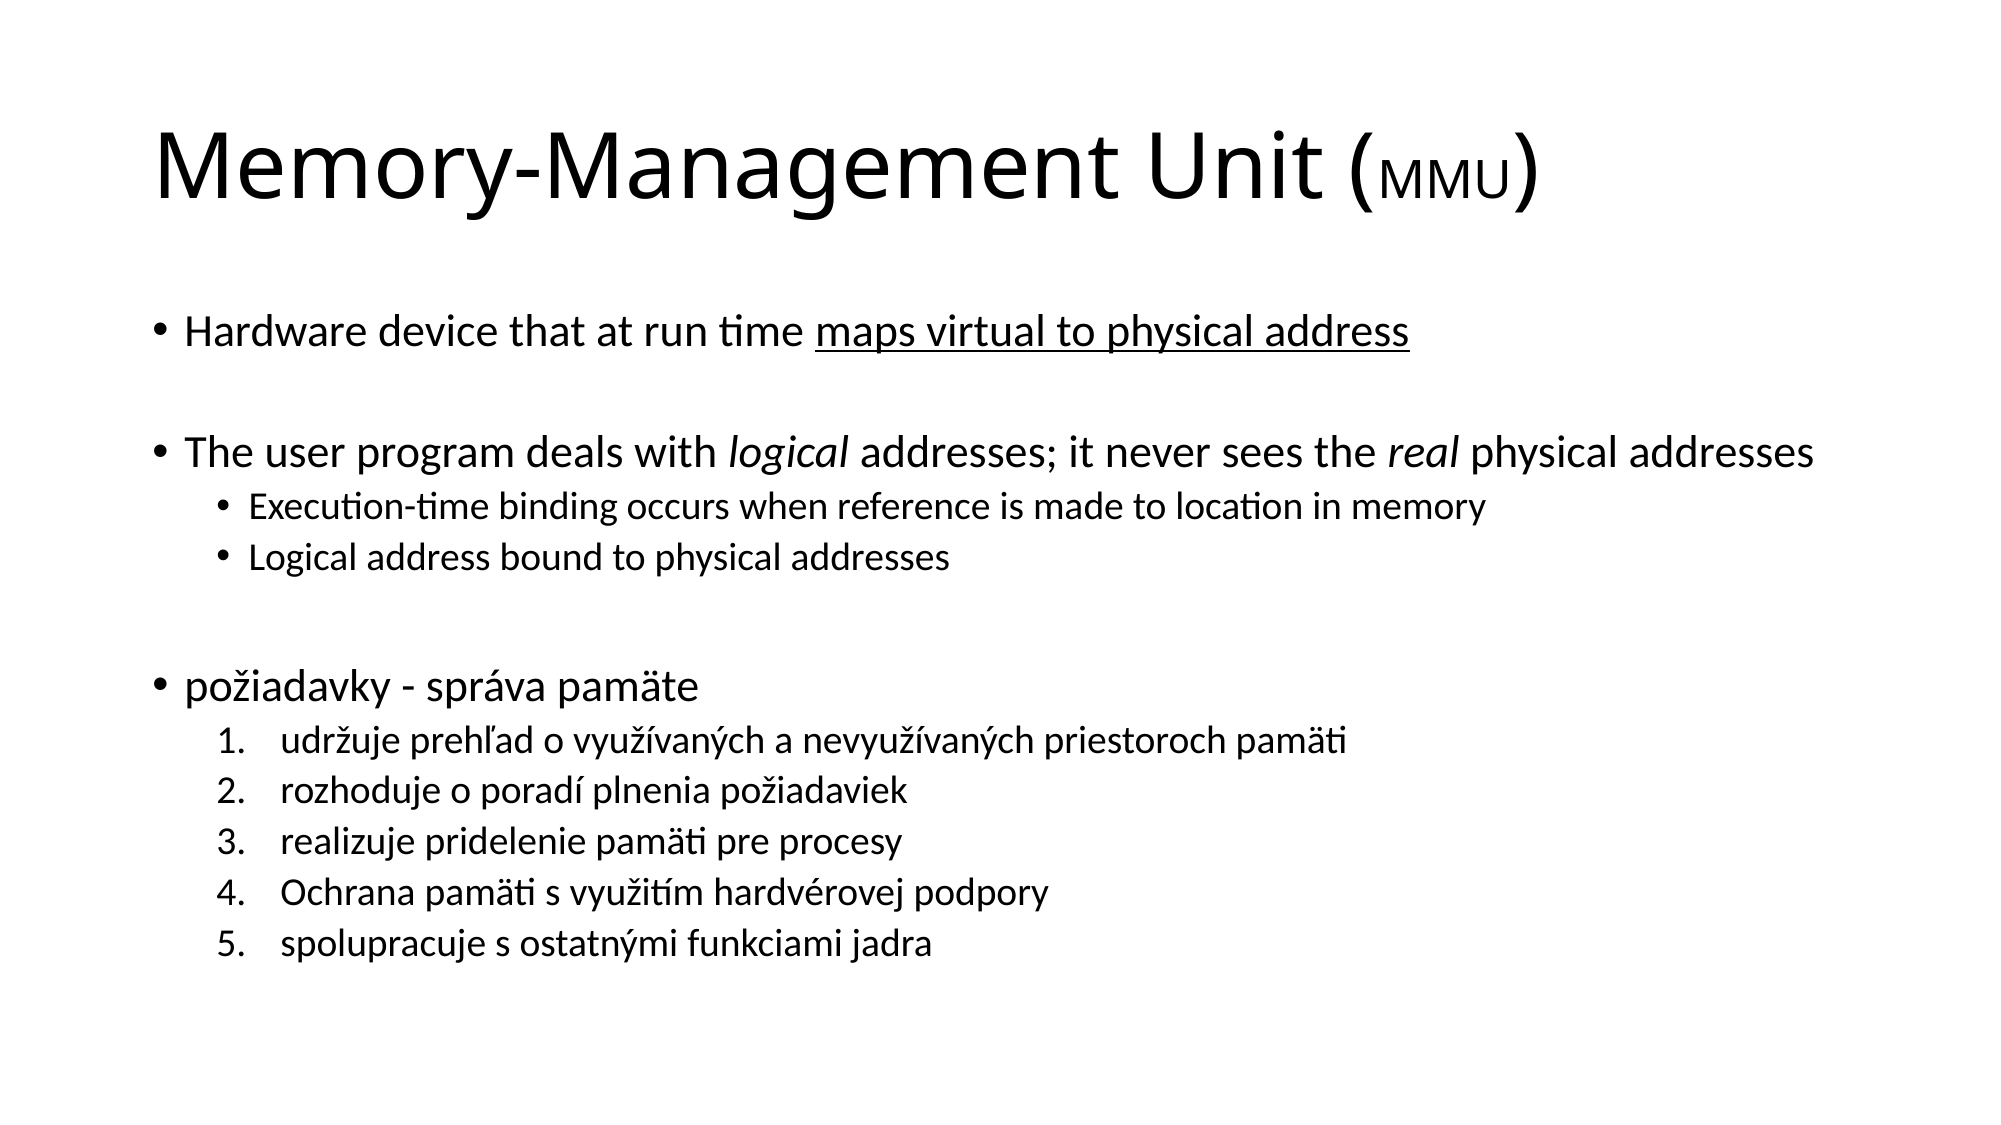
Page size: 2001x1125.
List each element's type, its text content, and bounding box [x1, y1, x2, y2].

list Hardware device that at run time maps virtual to physical address The user program deals with logical addresses; it never sees the real physical addresses Execution-time binding occurs when reference is made to location in memory Logical address bound to physical addresses požiadavky - správa pamäte udržuje prehľad o využívaných a nevyužívaných priestoroch pamäti rozhoduje o poradí plnenia požiadaviek realizuje pridelenie pamäti pre procesy Ochrana pamäti s využitím hardvérovej podpory spolupracuje s ostatnými funkciami jadra [137, 299, 1863, 1014]
title Memory-Management Unit (MMU) [137, 59, 1863, 278]
